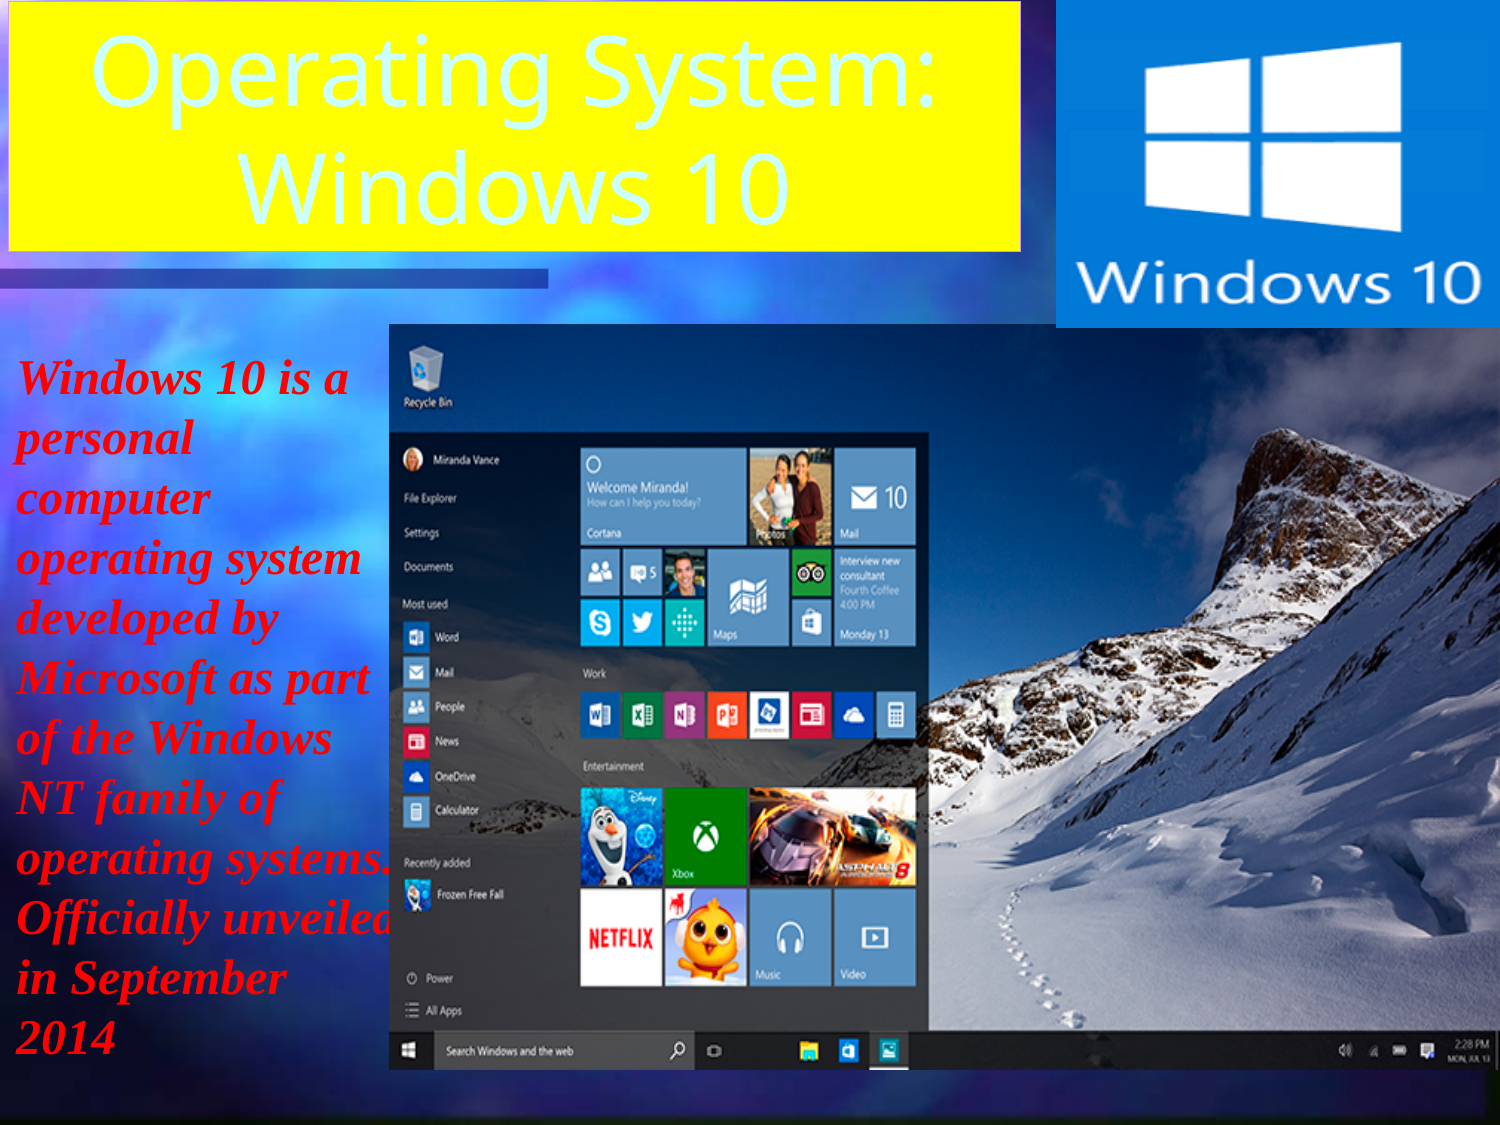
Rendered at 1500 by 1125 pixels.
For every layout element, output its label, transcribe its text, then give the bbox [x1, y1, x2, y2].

text_box Operating System: Windows 10 [8, 1, 1021, 252]
picture [0, 0, 1500, 1125]
text_box Windows 10 is a personal computer operating system developed by Microsoft as part of the Windows NT family of operating systems. Officially unveiled in September 2014 [1, 337, 384, 1073]
